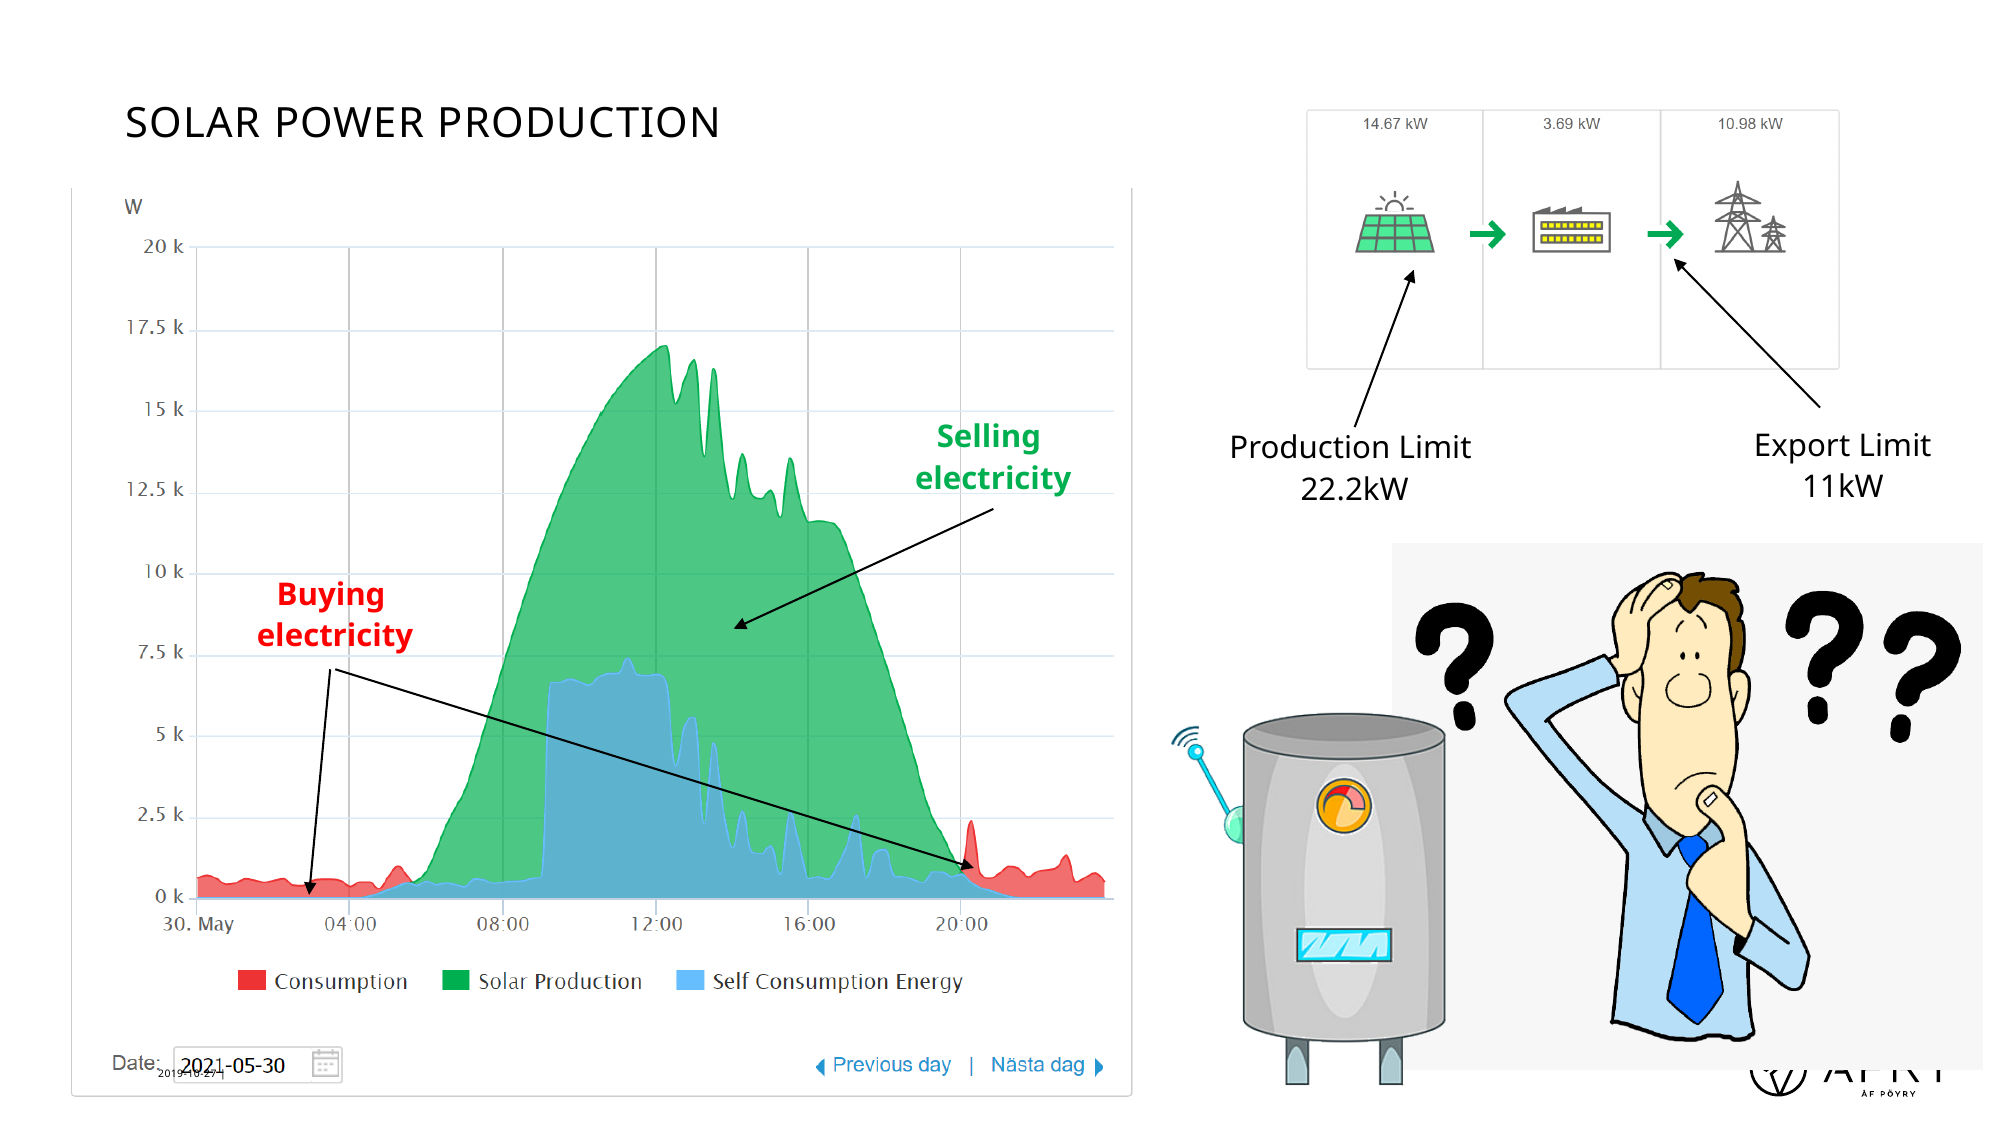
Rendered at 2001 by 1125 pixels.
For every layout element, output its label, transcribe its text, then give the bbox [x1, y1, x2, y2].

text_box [733, 508, 994, 629]
picture [60, 188, 1138, 1119]
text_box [1101, 543, 1983, 1106]
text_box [335, 669, 974, 868]
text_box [309, 669, 331, 895]
list Solar power production [125, 76, 959, 146]
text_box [1220, 100, 1940, 508]
